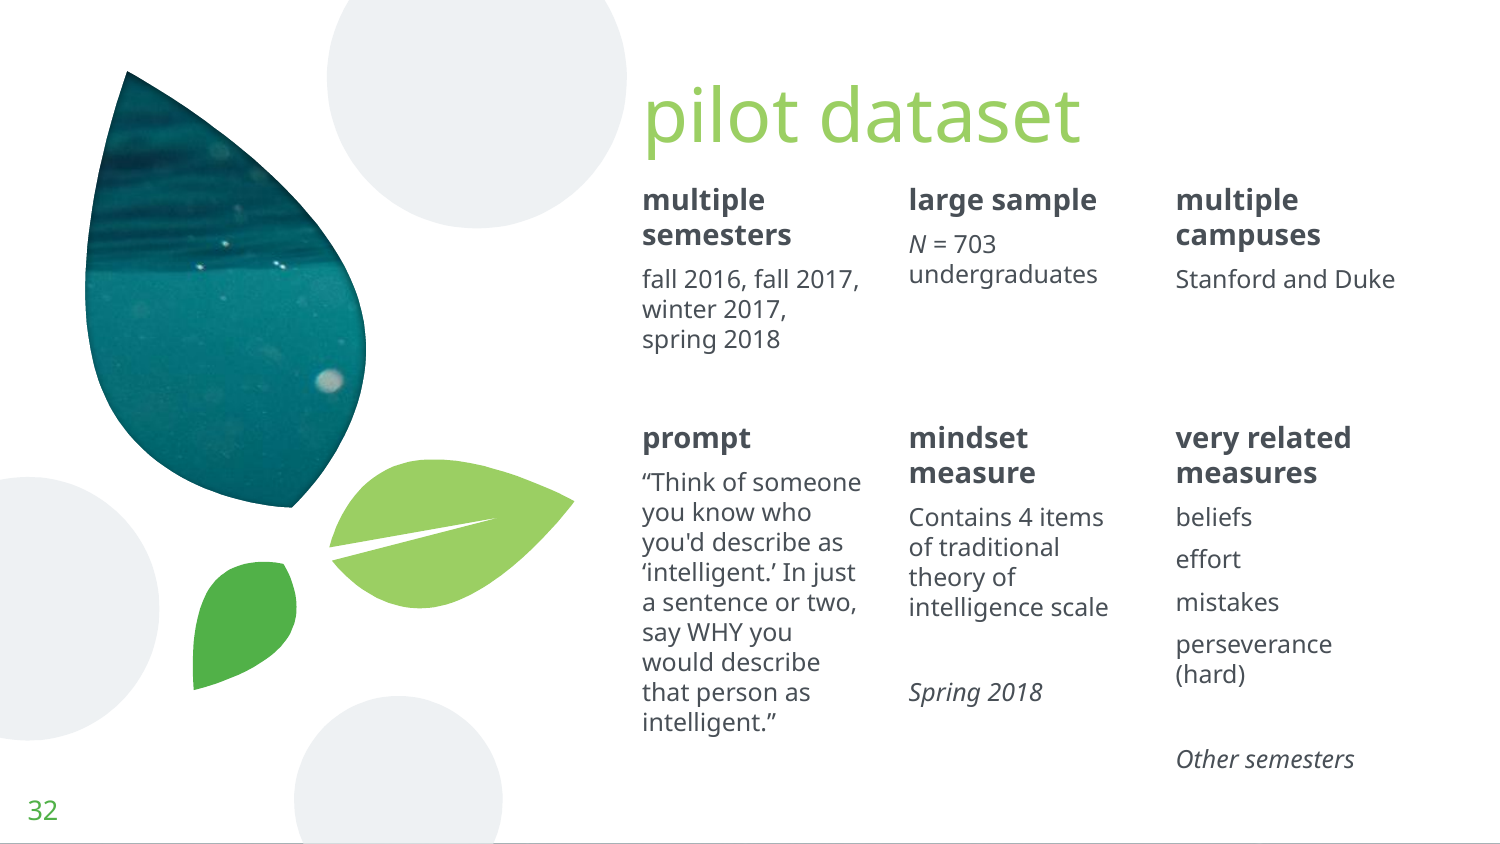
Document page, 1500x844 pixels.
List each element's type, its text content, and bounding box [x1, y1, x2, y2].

list mindset measure Contains 4 items of traditional theory of intelligence scale Spring 2018 [893, 404, 1148, 701]
list prompt “Think of someone you know who you'd describe as ‘intelligent.’ In just a sentence or two, say WHY you would describe that person as intelligent.” [626, 404, 881, 735]
picture [86, 75, 366, 507]
list very related measures beliefs effort mistakes perseverance (hard) Other semesters [1160, 404, 1415, 780]
list multiple campuses Stanford and Duke [1160, 166, 1415, 404]
list multiple semesters fall 2016, fall 2017, winter 2017, spring 2018 [626, 166, 881, 404]
title pilot dataset [626, 59, 1425, 173]
slide_number 32 [12, 779, 103, 844]
list large sample N = 703 undergraduates [893, 166, 1148, 404]
